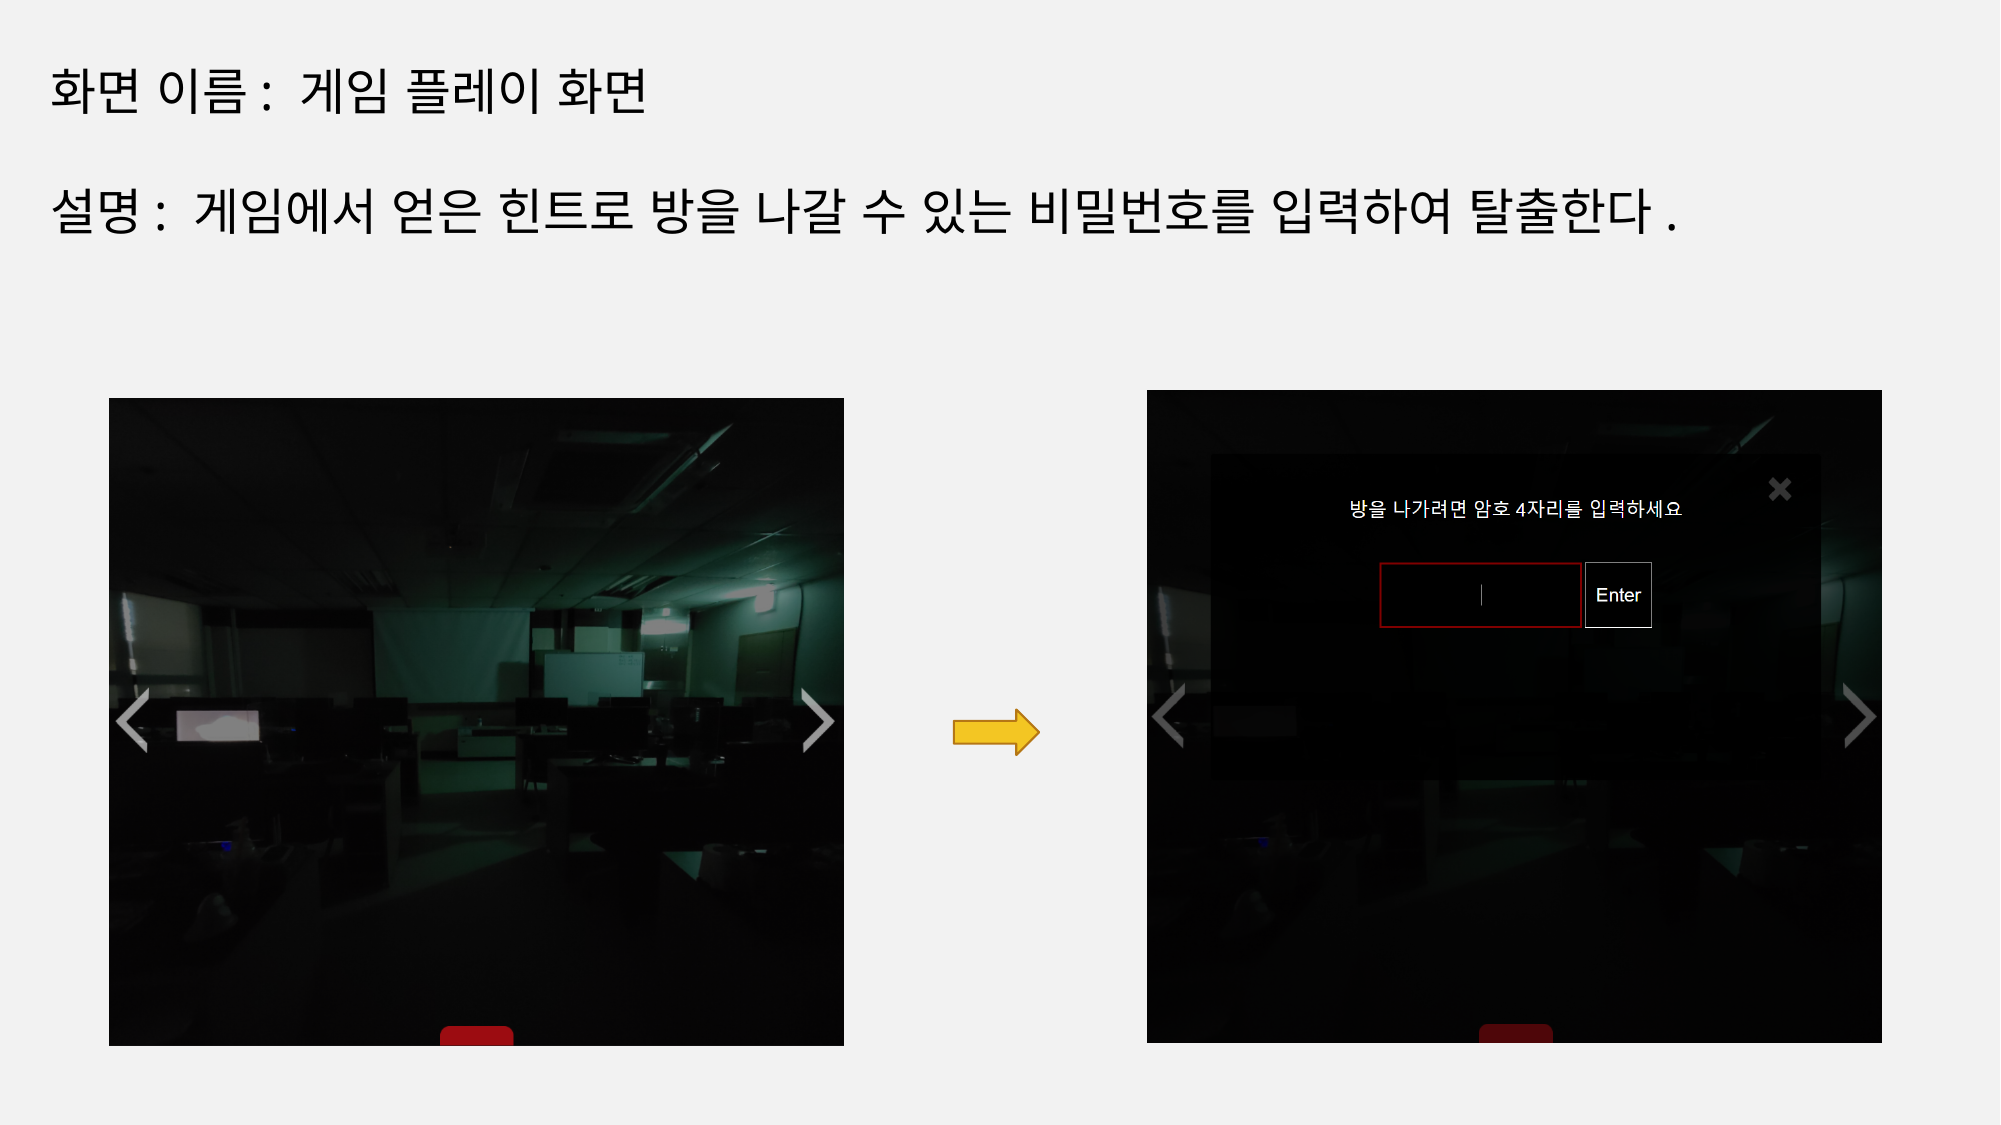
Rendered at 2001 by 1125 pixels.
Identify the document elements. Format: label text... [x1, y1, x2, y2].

picture [1147, 390, 1882, 1044]
text_box [952, 708, 1040, 757]
text_box 화면 이름: 게임 플레이 화면 설명: 게임에서 얻은 힌트로 방을 나갈 수 있는 비밀번호를 입력하여 탈출한다. [36, 52, 1910, 248]
picture [109, 398, 844, 1046]
